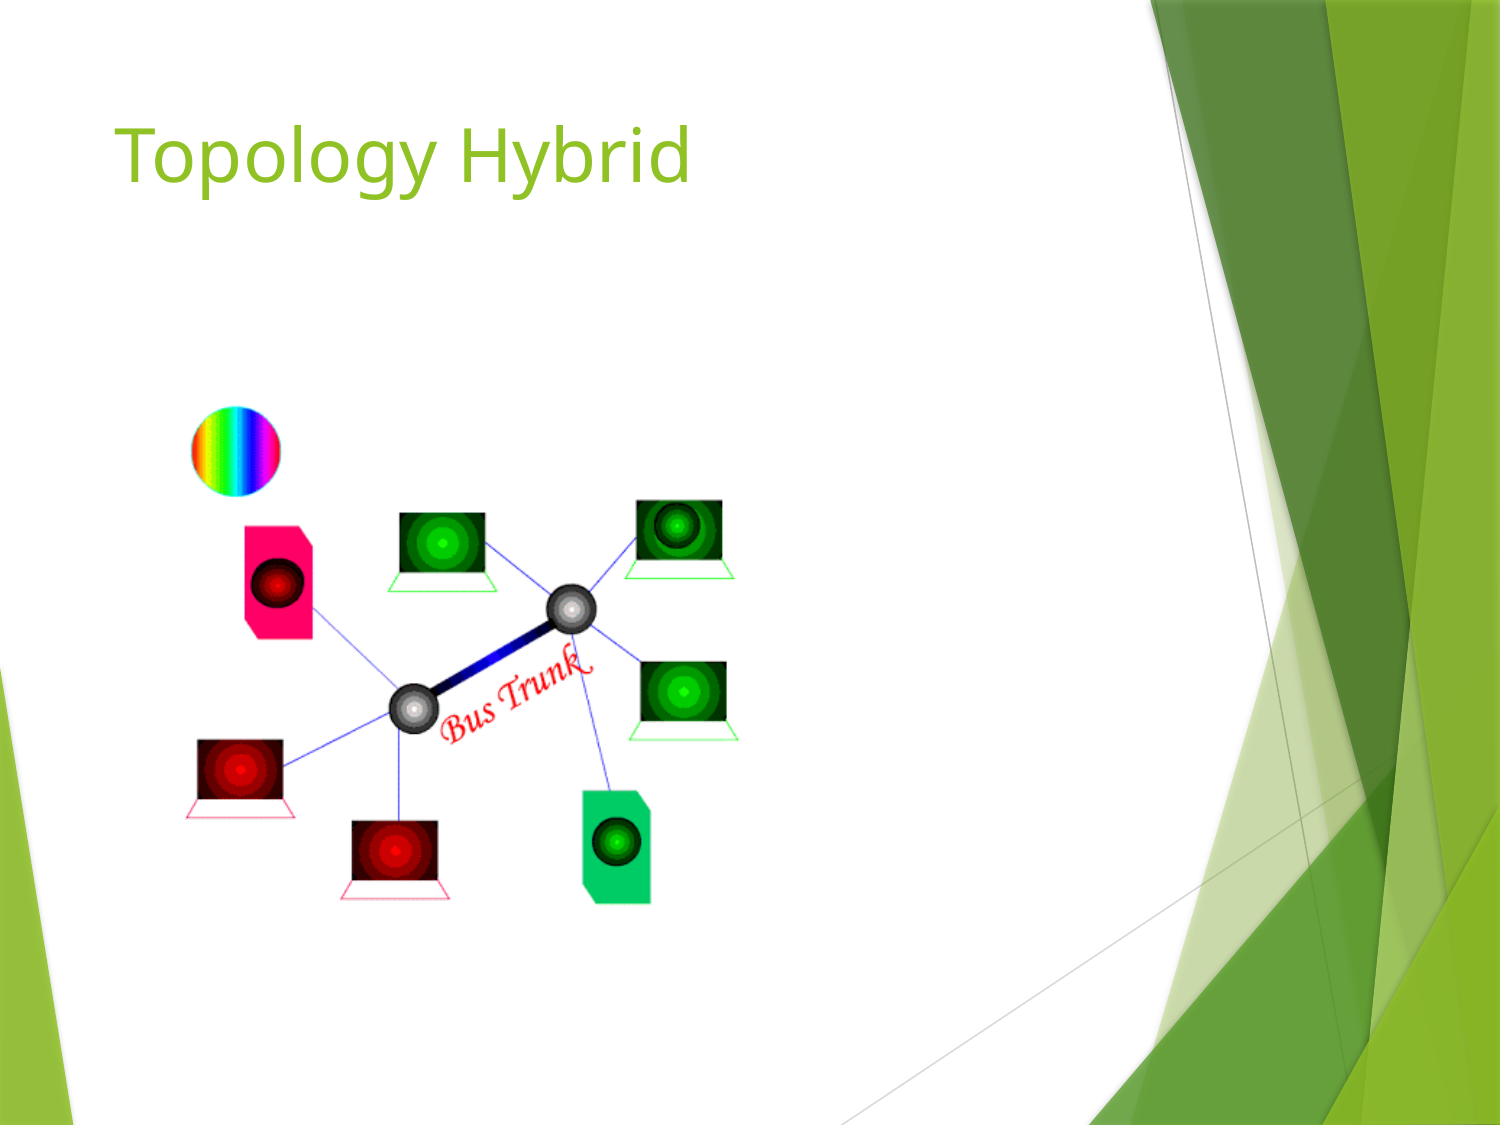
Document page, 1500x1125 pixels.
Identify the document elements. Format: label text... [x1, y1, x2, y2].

picture [170, 396, 751, 925]
title Topology Hybrid [99, 99, 1142, 317]
